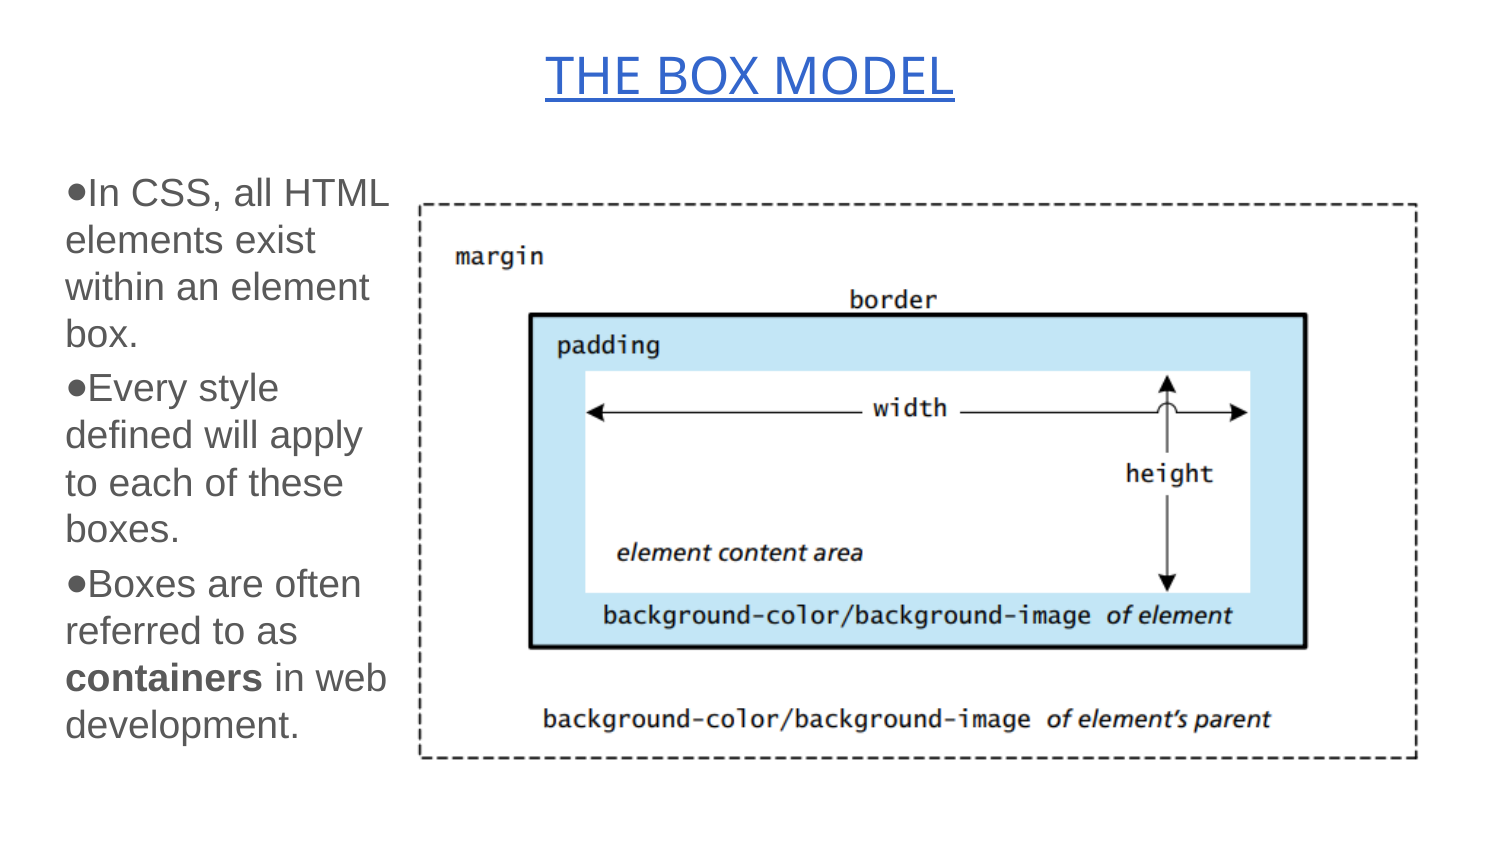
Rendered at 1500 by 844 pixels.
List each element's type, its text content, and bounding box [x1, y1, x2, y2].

subtitle In CSS, all HTML elements exist within an element box. Every style defined will apply to each of these boxes. Boxes are often referred to as containers in web development. [50, 159, 413, 822]
picture [412, 196, 1424, 764]
title THE BOX MODEL [0, 37, 1500, 110]
